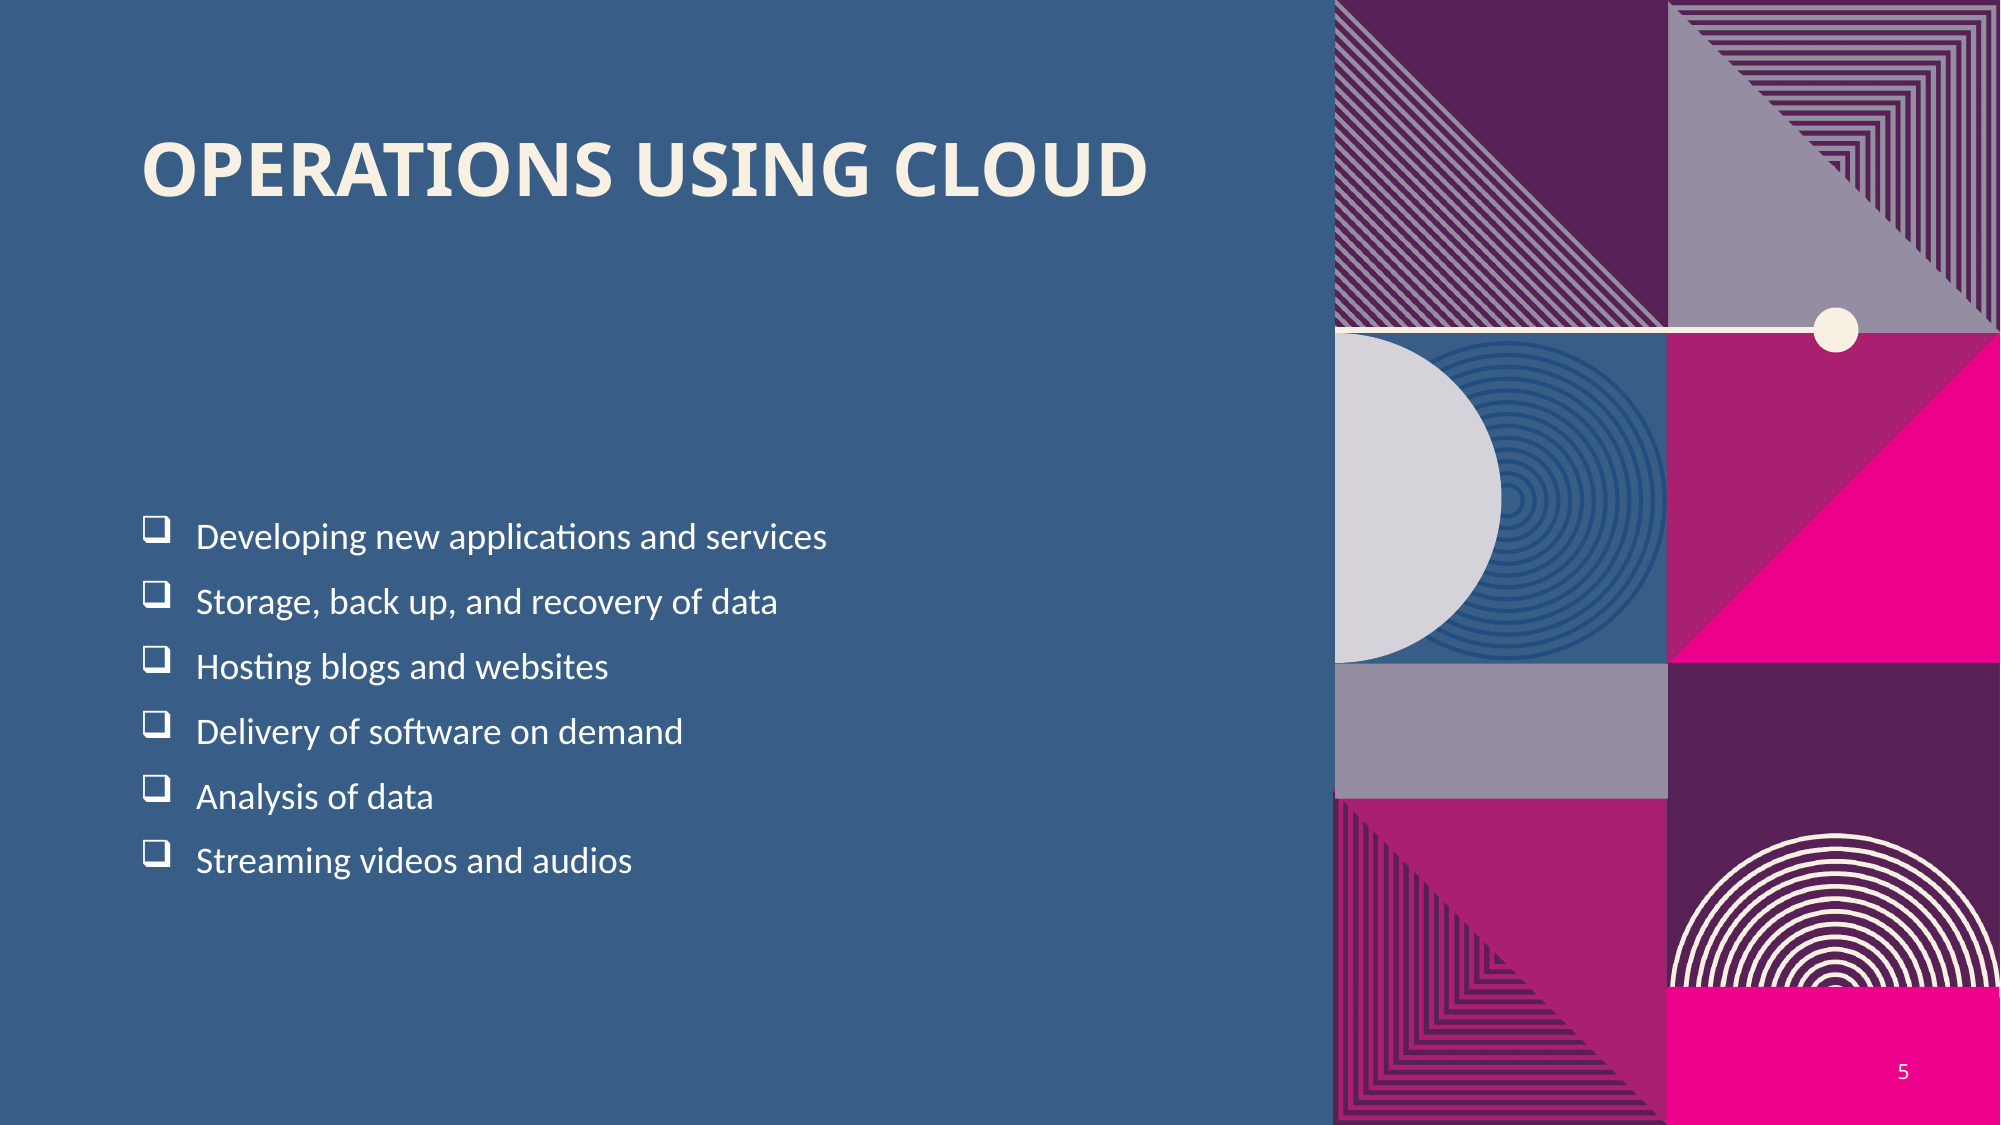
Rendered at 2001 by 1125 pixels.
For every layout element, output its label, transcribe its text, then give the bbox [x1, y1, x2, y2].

list Developing new applications and services Storage, back up, and recovery of data Hosting blogs and websites Delivery of software on demand Analysis of data Streaming videos and audios [125, 501, 1208, 1043]
picture [1335, 0, 2001, 333]
picture [1669, 833, 2001, 998]
title Operations USING CLOUD [125, 124, 1172, 293]
slide_number 5 [1849, 1042, 1925, 1103]
picture [1333, 791, 1667, 1125]
